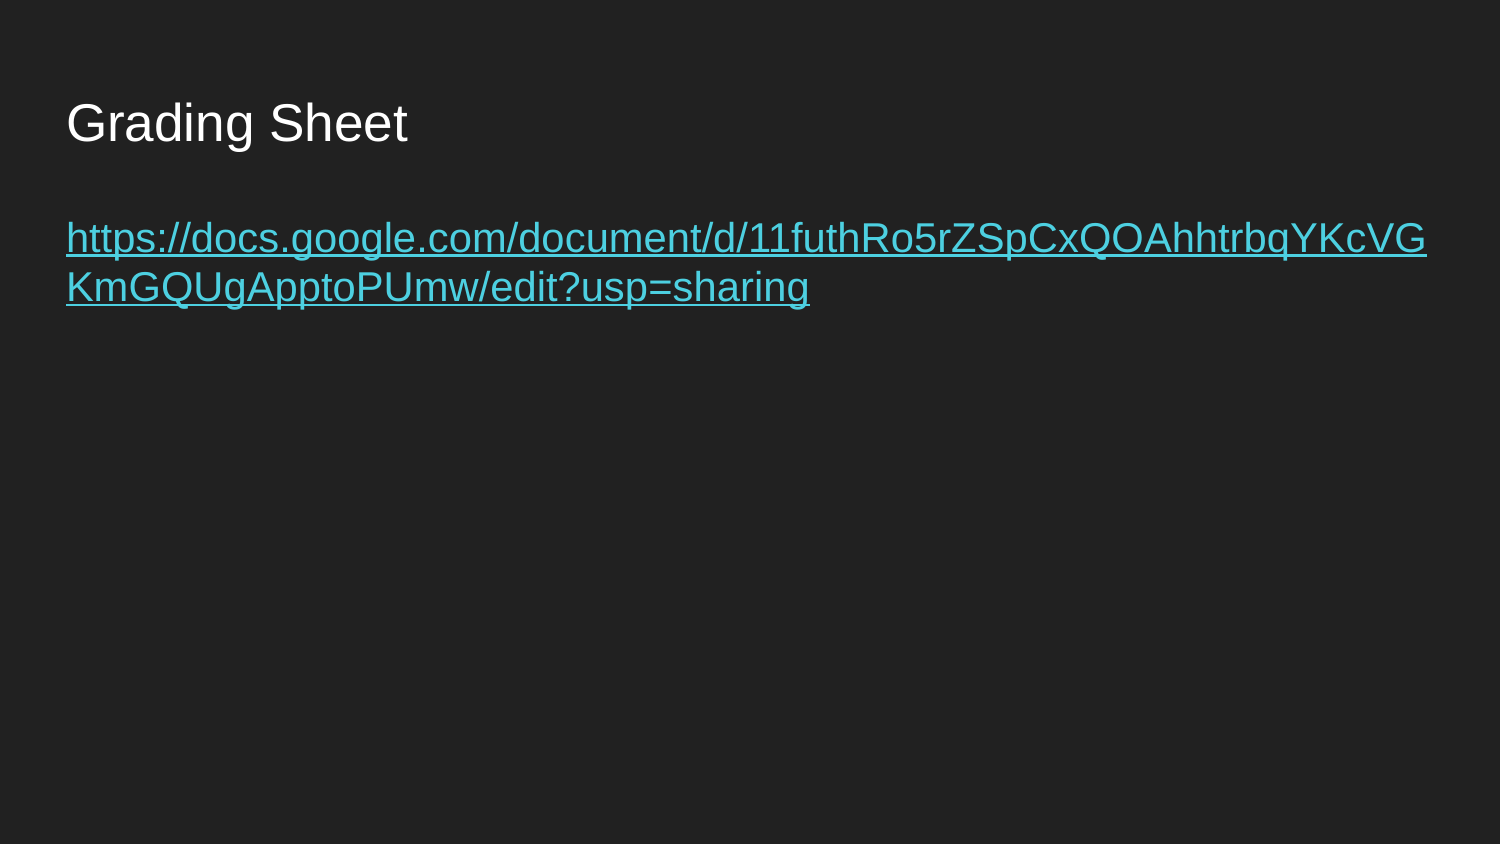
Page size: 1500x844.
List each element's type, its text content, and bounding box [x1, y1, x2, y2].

list https://docs.google.com/document/d/11futhRo5rZSpCxQOAhhtrbqYKcVGKmGQUgApptoPUmw/edit?usp=sharing [51, 187, 1449, 749]
title Grading Sheet [51, 72, 1449, 167]
